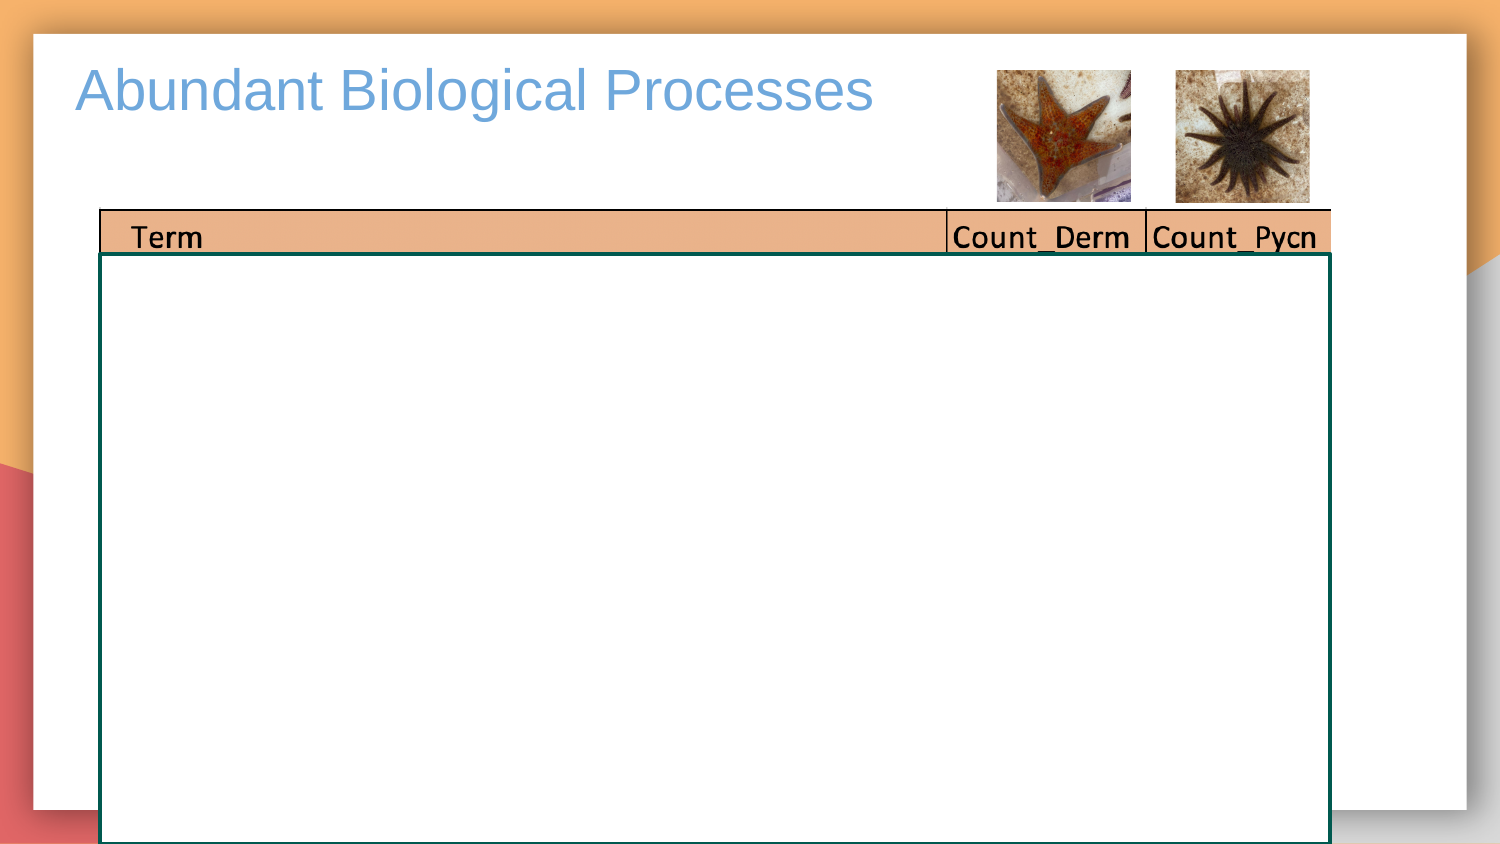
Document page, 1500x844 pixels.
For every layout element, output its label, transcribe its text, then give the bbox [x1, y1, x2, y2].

picture [99, 207, 1331, 844]
picture [996, 70, 1132, 202]
picture [1175, 70, 1310, 203]
text_box Abundant Biological Processes [60, 37, 1489, 138]
